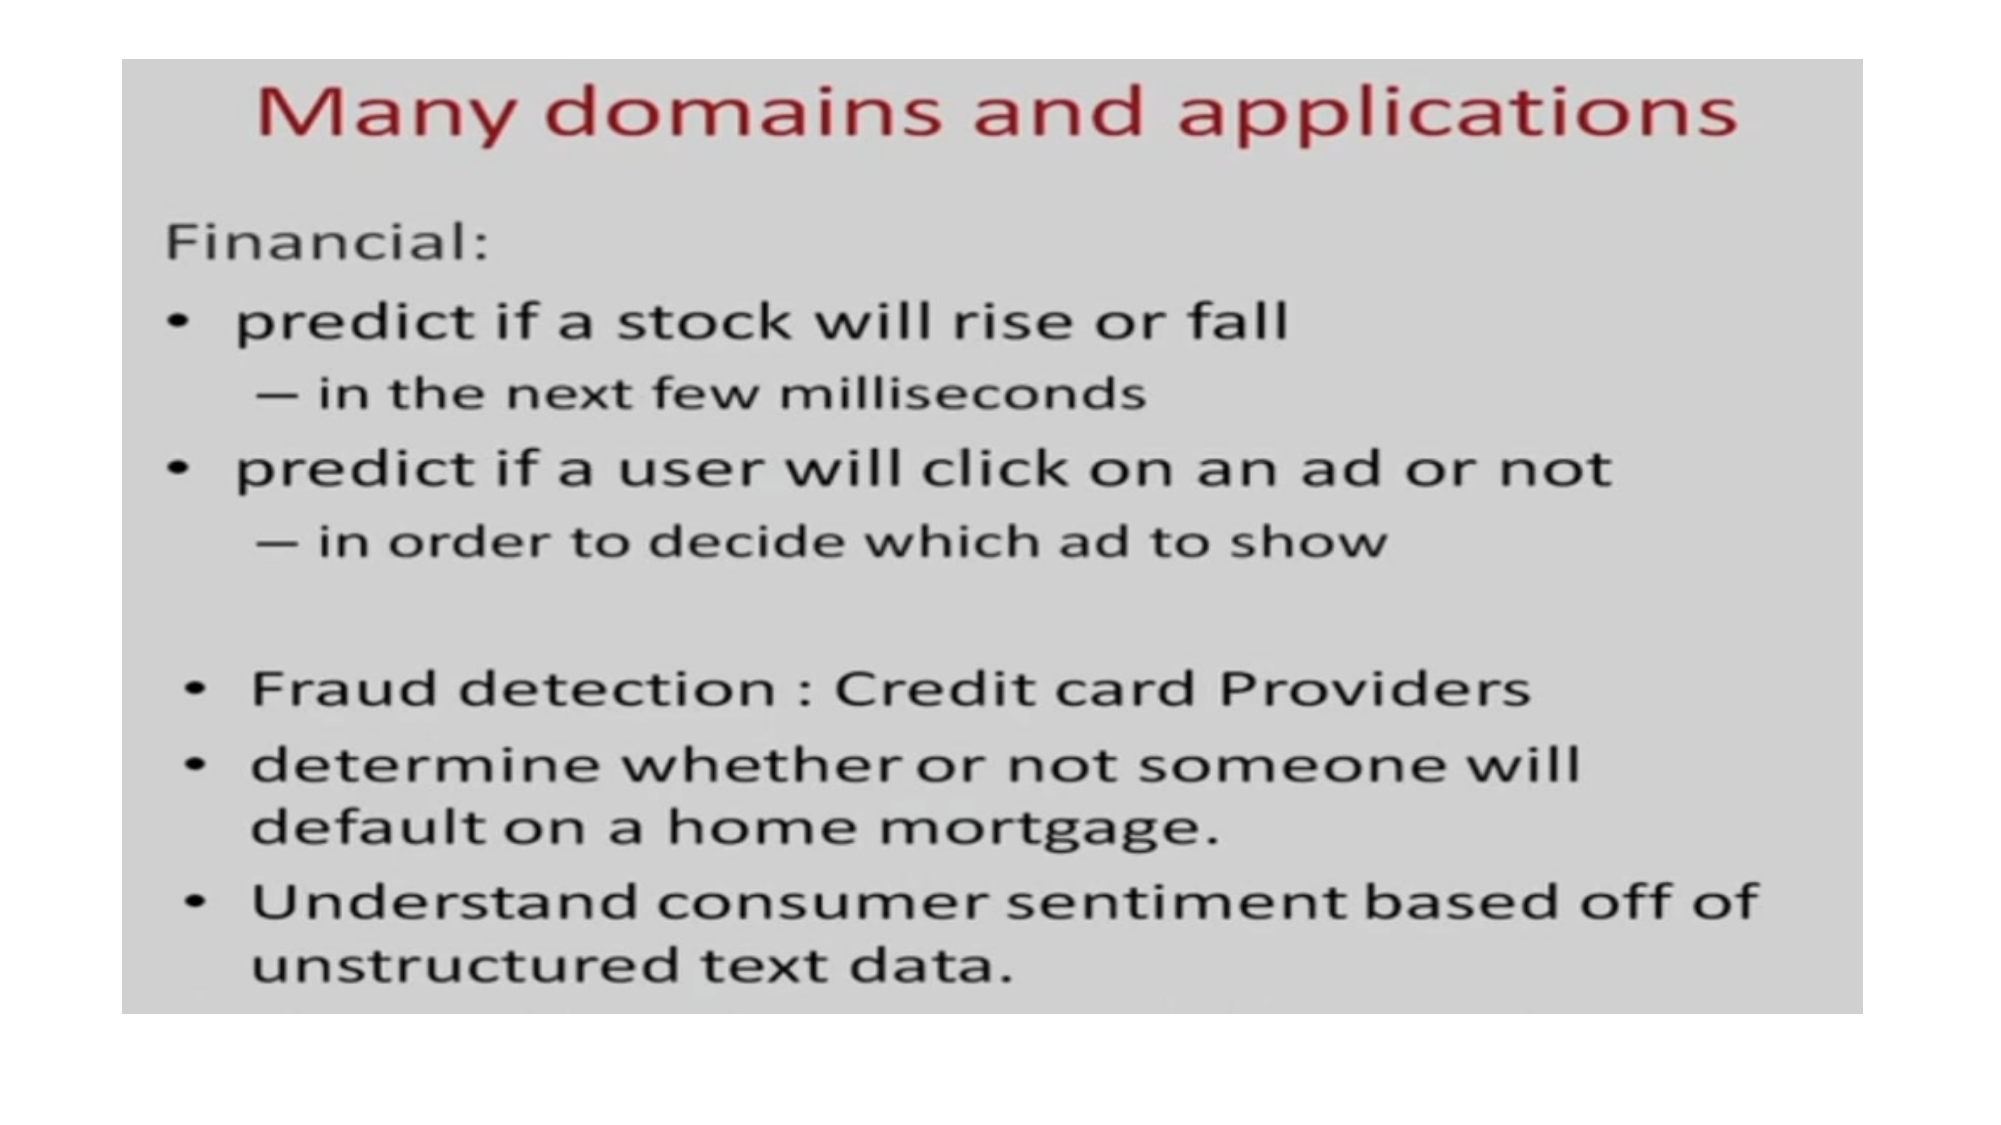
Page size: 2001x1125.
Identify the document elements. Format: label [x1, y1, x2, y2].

picture [122, 59, 1863, 1014]
